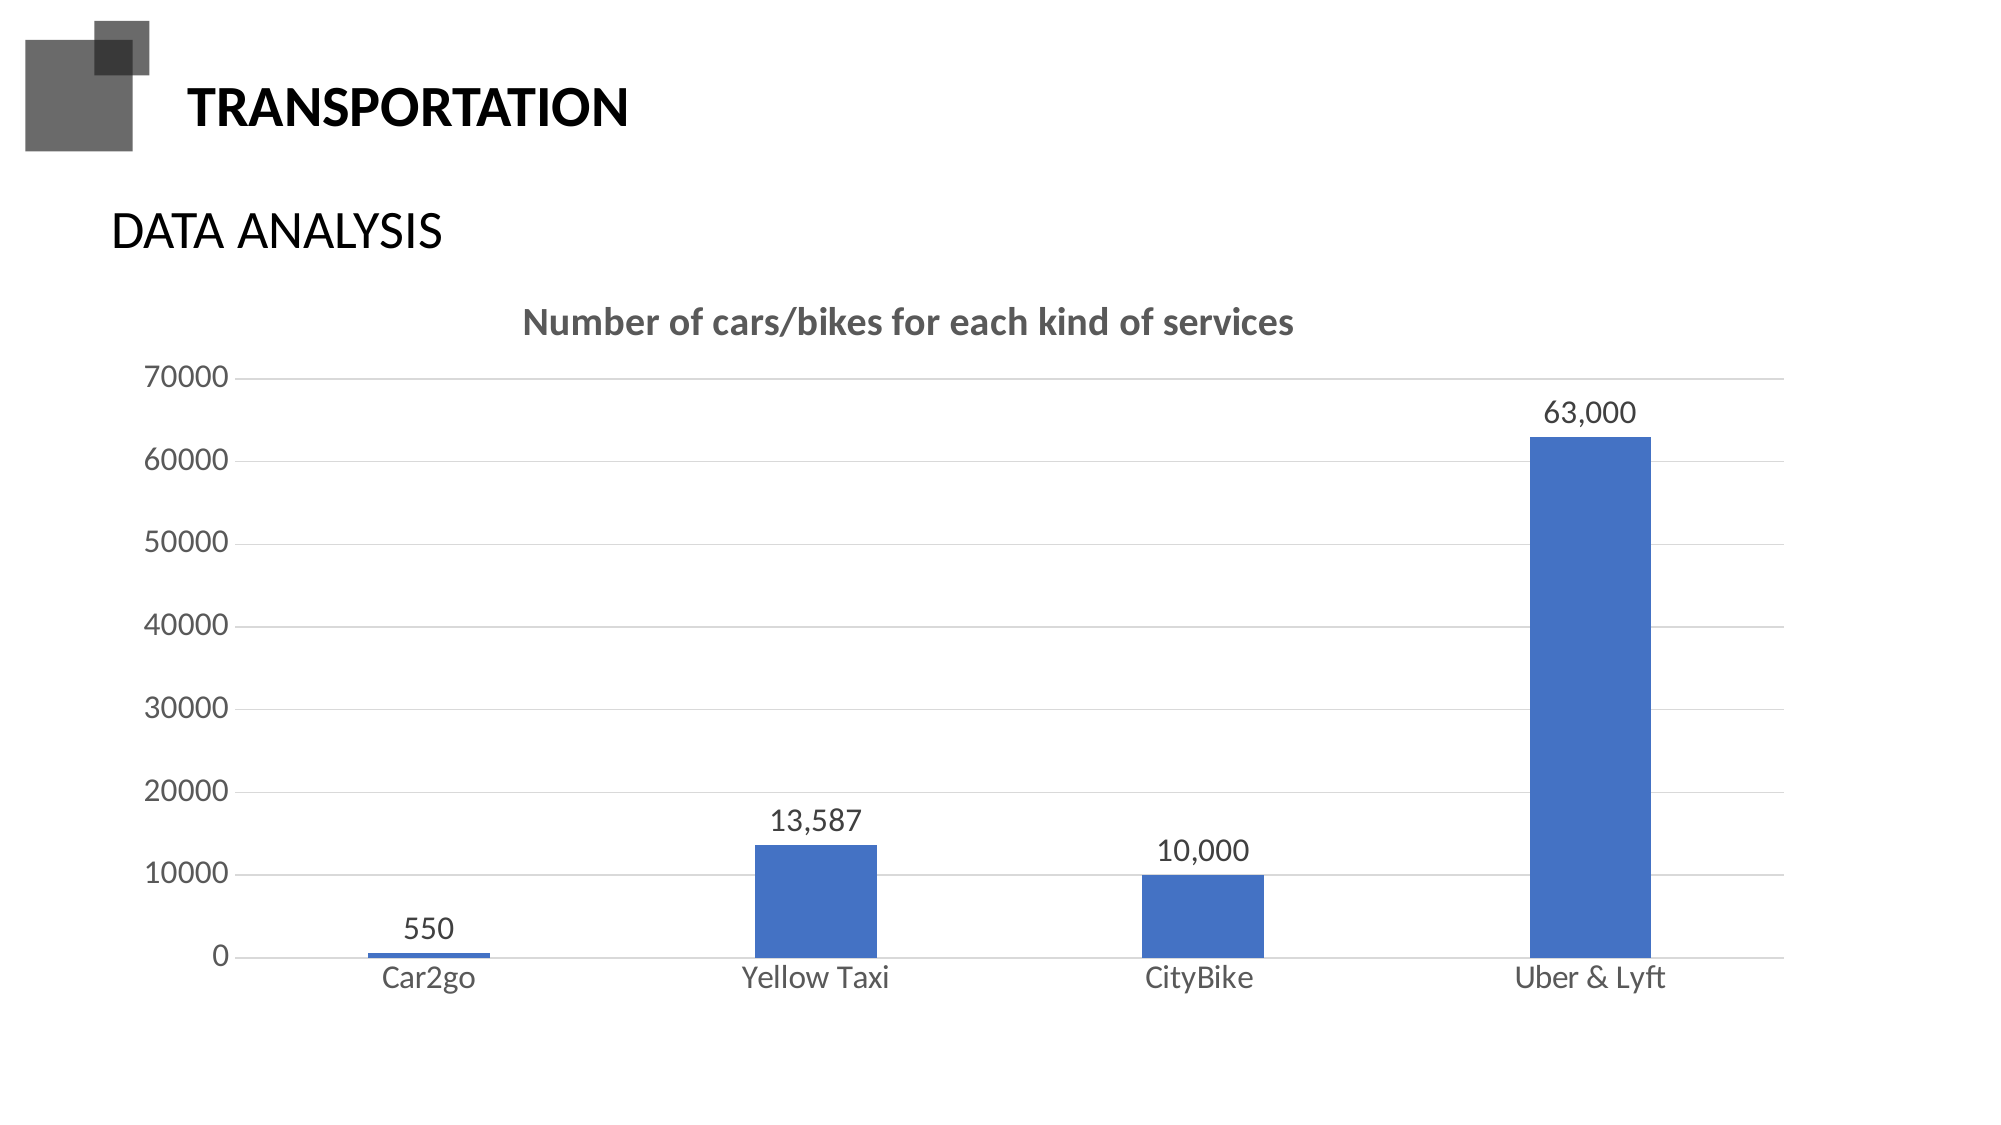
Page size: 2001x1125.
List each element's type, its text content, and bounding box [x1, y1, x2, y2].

chart [43, 269, 1785, 1014]
text_box [25, 39, 133, 152]
text_box DATA ANALYSIS [96, 187, 754, 267]
text_box TRANSPORTATION [172, 61, 855, 146]
text_box [94, 20, 150, 76]
